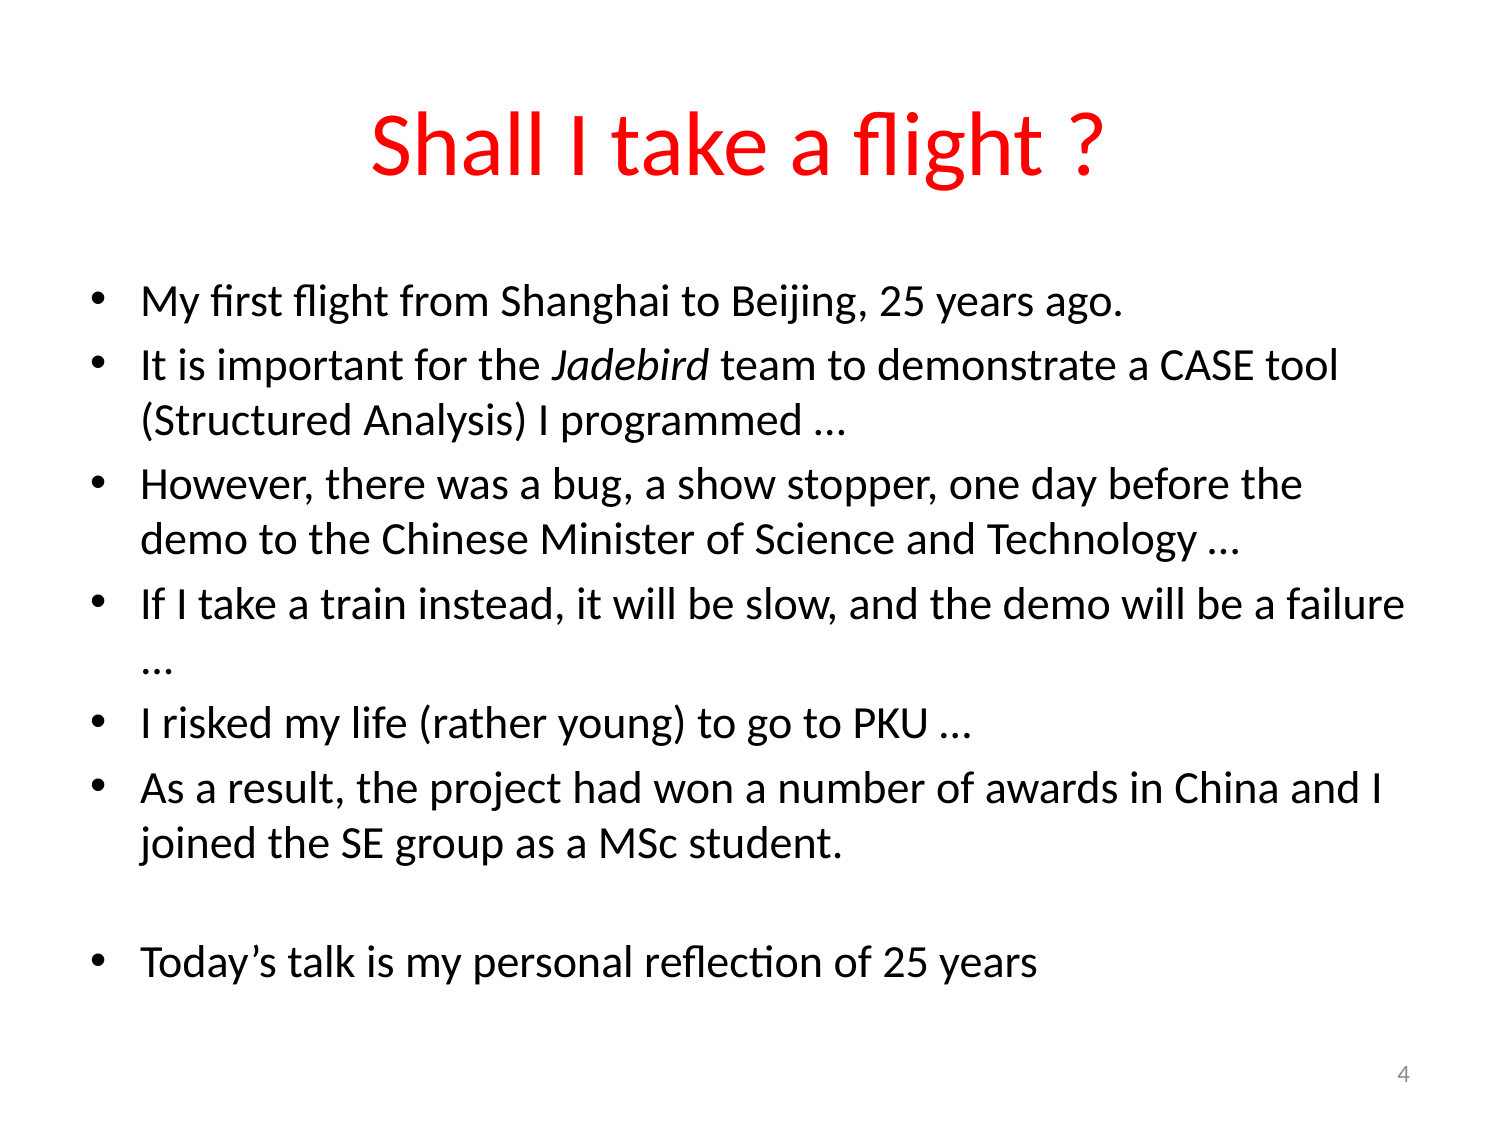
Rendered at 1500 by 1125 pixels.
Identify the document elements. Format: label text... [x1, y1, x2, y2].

list My first flight from Shanghai to Beijing, 25 years ago. It is important for the Jadebird team to demonstrate a CASE tool (Structured Analysis) I programmed … However, there was a bug, a show stopper, one day before the demo to the Chinese Minister of Science and Technology … If I take a train instead, it will be slow, and the demo will be a failure ... I risked my life (rather young) to go to PKU … As a result, the project had won a number of awards in China and I joined the SE group as a MSc student. Today’s talk is my personal reflection of 25 years [75, 262, 1425, 1005]
title Shall I take a flight ? [75, 45, 1425, 233]
slide_number 4 [1074, 1042, 1425, 1103]
